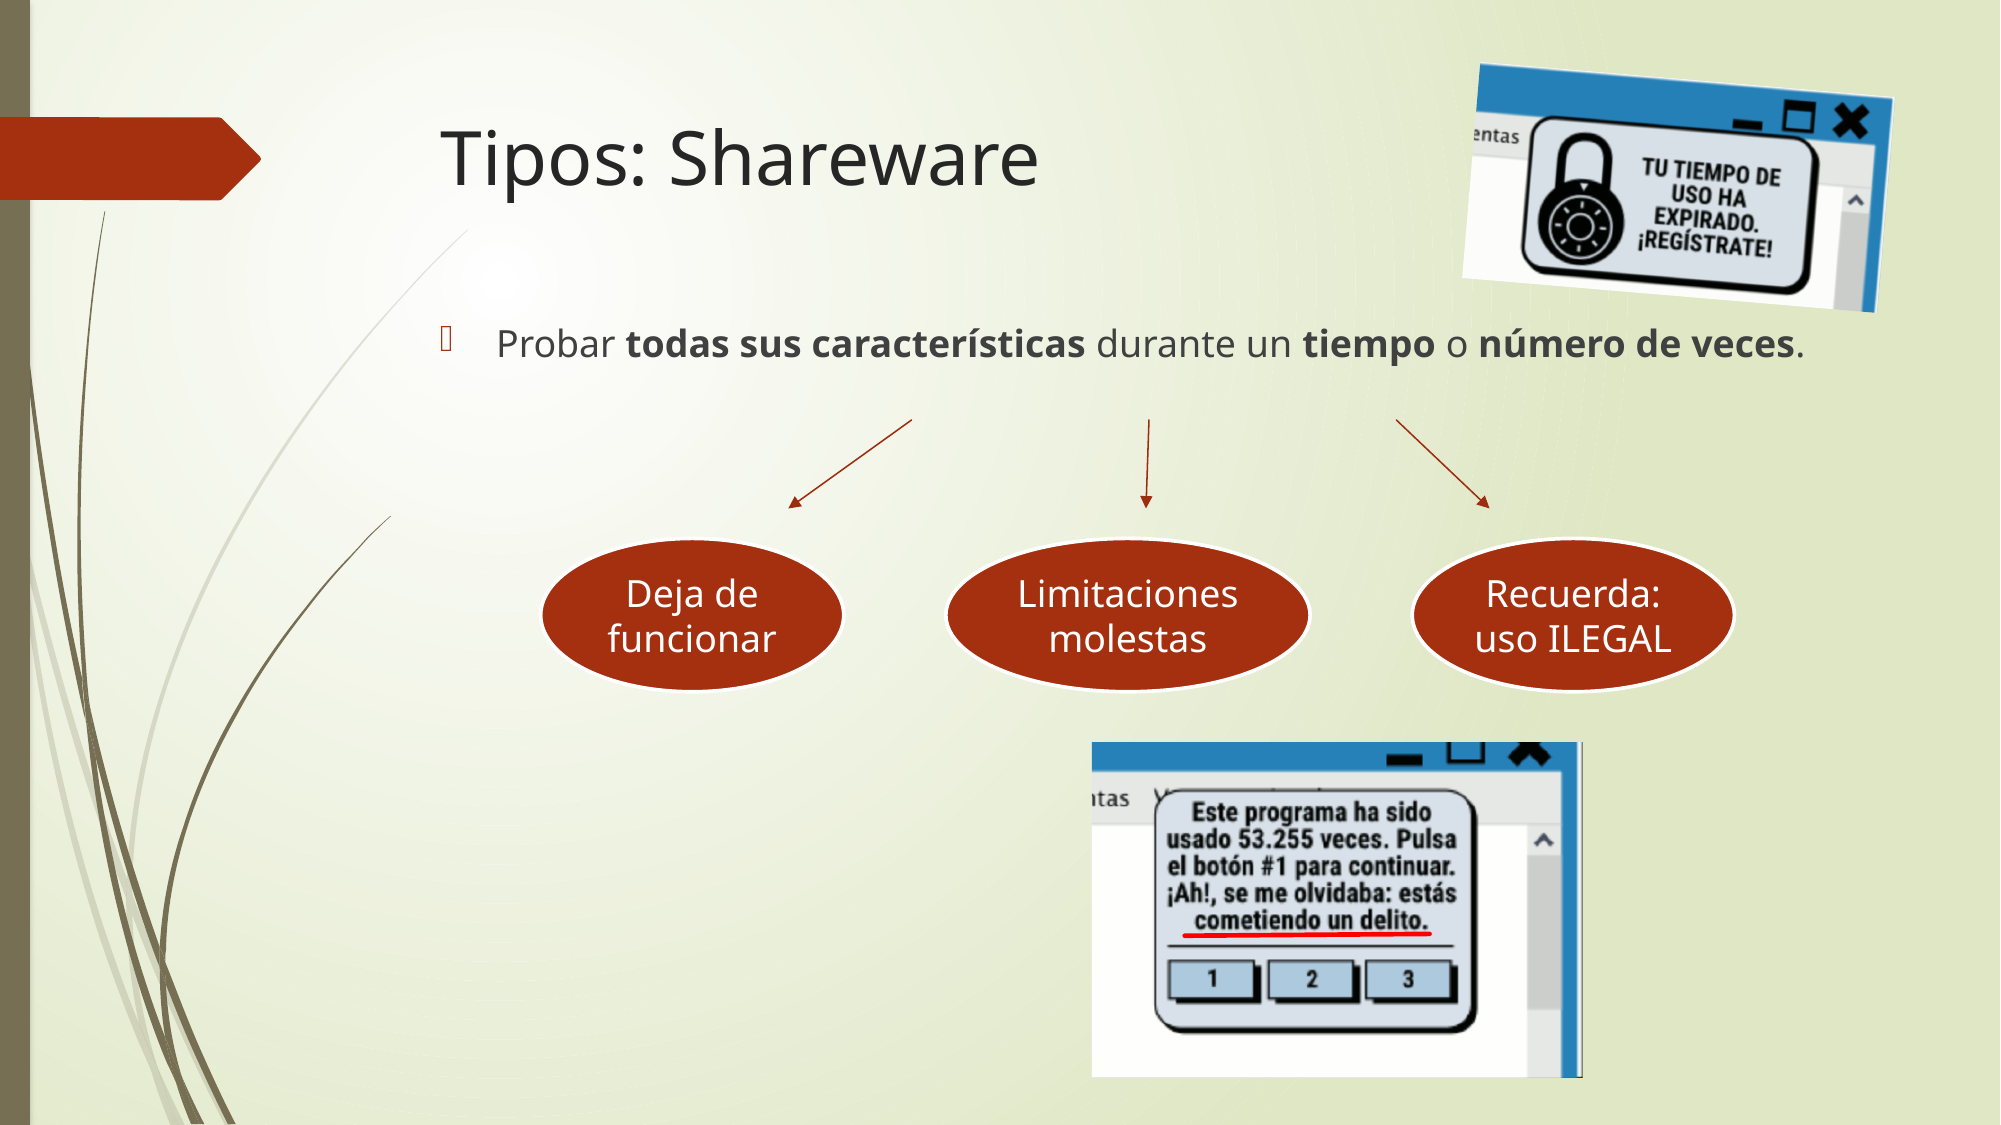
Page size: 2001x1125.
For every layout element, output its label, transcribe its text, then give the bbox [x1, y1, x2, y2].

picture [1462, 62, 1895, 313]
title Tipos: Shareware [425, 102, 1854, 312]
picture [1091, 742, 1583, 1078]
text_box Limitaciones molestas [944, 536, 1312, 694]
text_box Recuerda: uso ILEGAL [1410, 536, 1737, 694]
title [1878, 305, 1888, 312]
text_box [788, 419, 912, 509]
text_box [1396, 419, 1490, 509]
text_box Deja de funcionar [538, 536, 846, 694]
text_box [1145, 419, 1150, 509]
list Probar todas sus características durante un tiempo o número de veces. [424, 312, 1888, 970]
